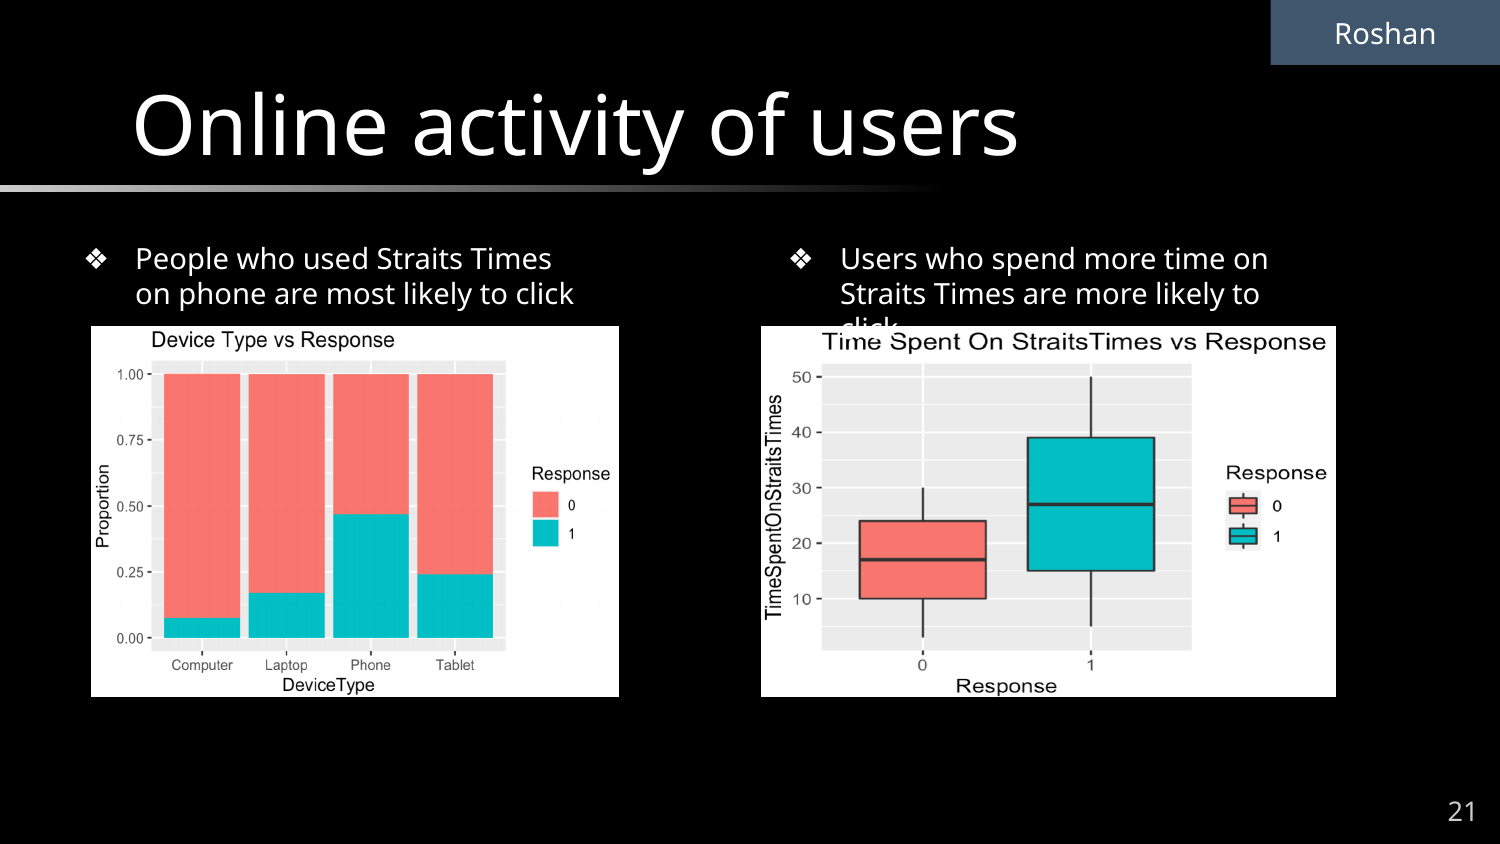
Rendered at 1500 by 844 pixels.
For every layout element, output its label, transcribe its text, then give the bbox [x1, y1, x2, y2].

text_box Users who spend more time on Straits Times are more likely to click [750, 225, 1340, 361]
slide_number 21 [1403, 779, 1494, 844]
text_box Roshan [1270, 0, 1500, 65]
text_box People who used Straits Times on phone are most likely to click [45, 225, 598, 326]
title Online activity of users [116, 56, 1384, 152]
picture [91, 326, 619, 698]
picture [760, 326, 1336, 698]
